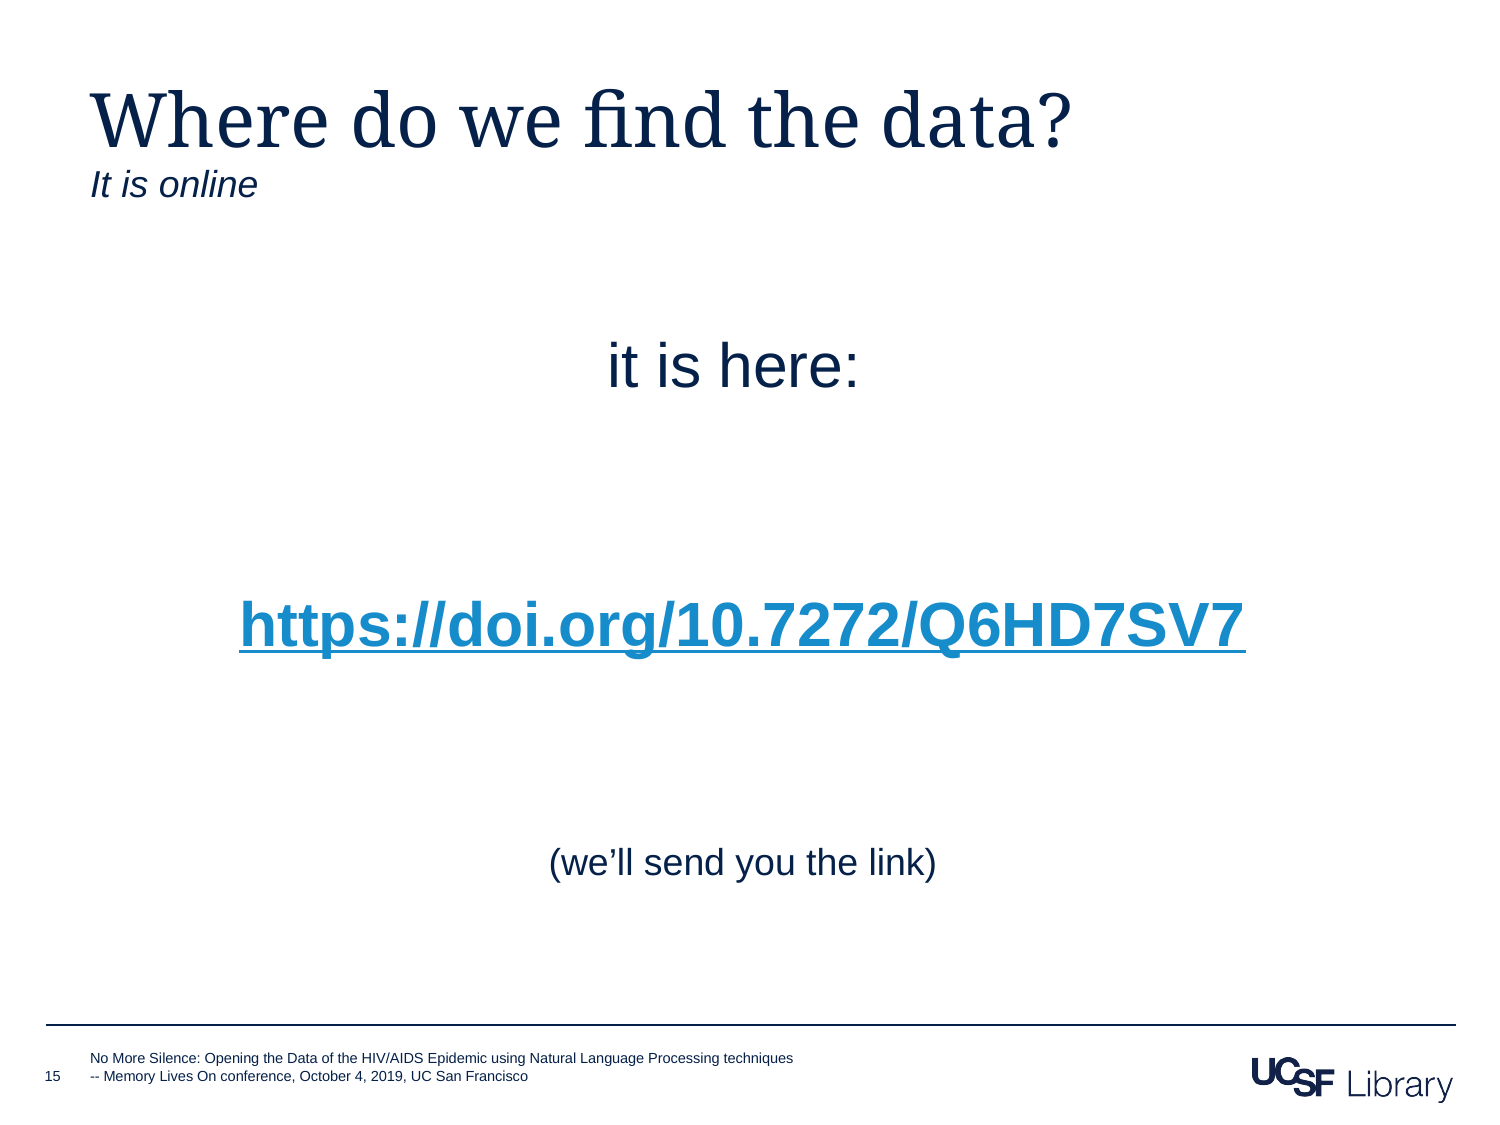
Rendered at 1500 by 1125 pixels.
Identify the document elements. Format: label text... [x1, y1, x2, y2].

title Where do we find the data? [74, 69, 1416, 170]
picture [1252, 1057, 1453, 1103]
list it is here: https://doi.org/10.7272/Q6HD7SV7 (we’ll send you the link) [75, 306, 1411, 948]
list It is online [75, 152, 1416, 231]
slide_number ‹#› [44, 1058, 85, 1085]
footer No More Silence: Opening the Data of the HIV/AIDS Epidemic using Natural Language Processing techniques -- Memory Lives On conference, October 4, 2019, UC San Francisco [89, 1061, 798, 1084]
